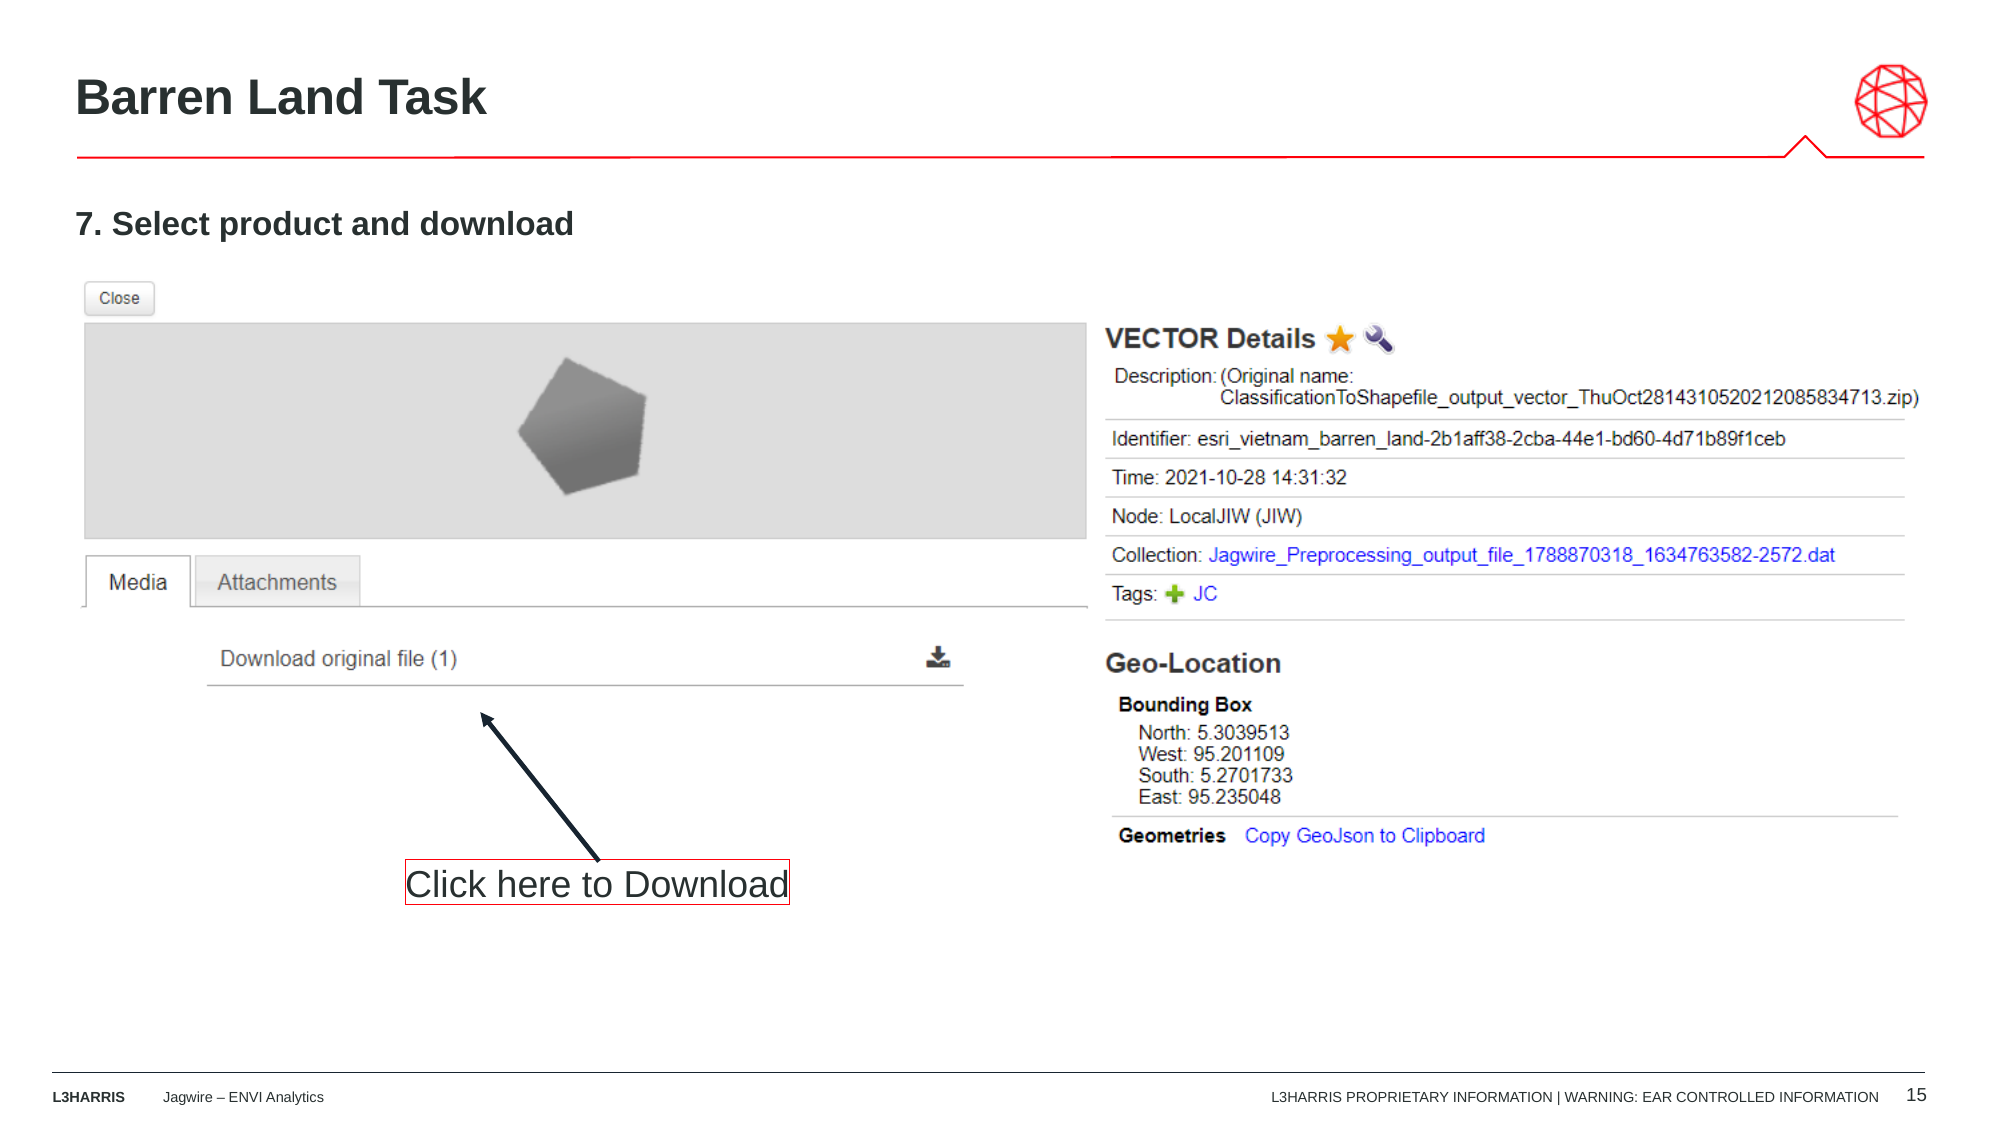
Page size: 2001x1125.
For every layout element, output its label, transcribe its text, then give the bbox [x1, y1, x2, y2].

list 7. Select product and download [75, 202, 1925, 268]
title Barren Land Task [75, 47, 1575, 153]
text_box Click here to Download [405, 859, 790, 905]
list 7. Select product and download [75, 857, 1925, 1005]
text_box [479, 711, 599, 861]
picture [74, 268, 1925, 857]
